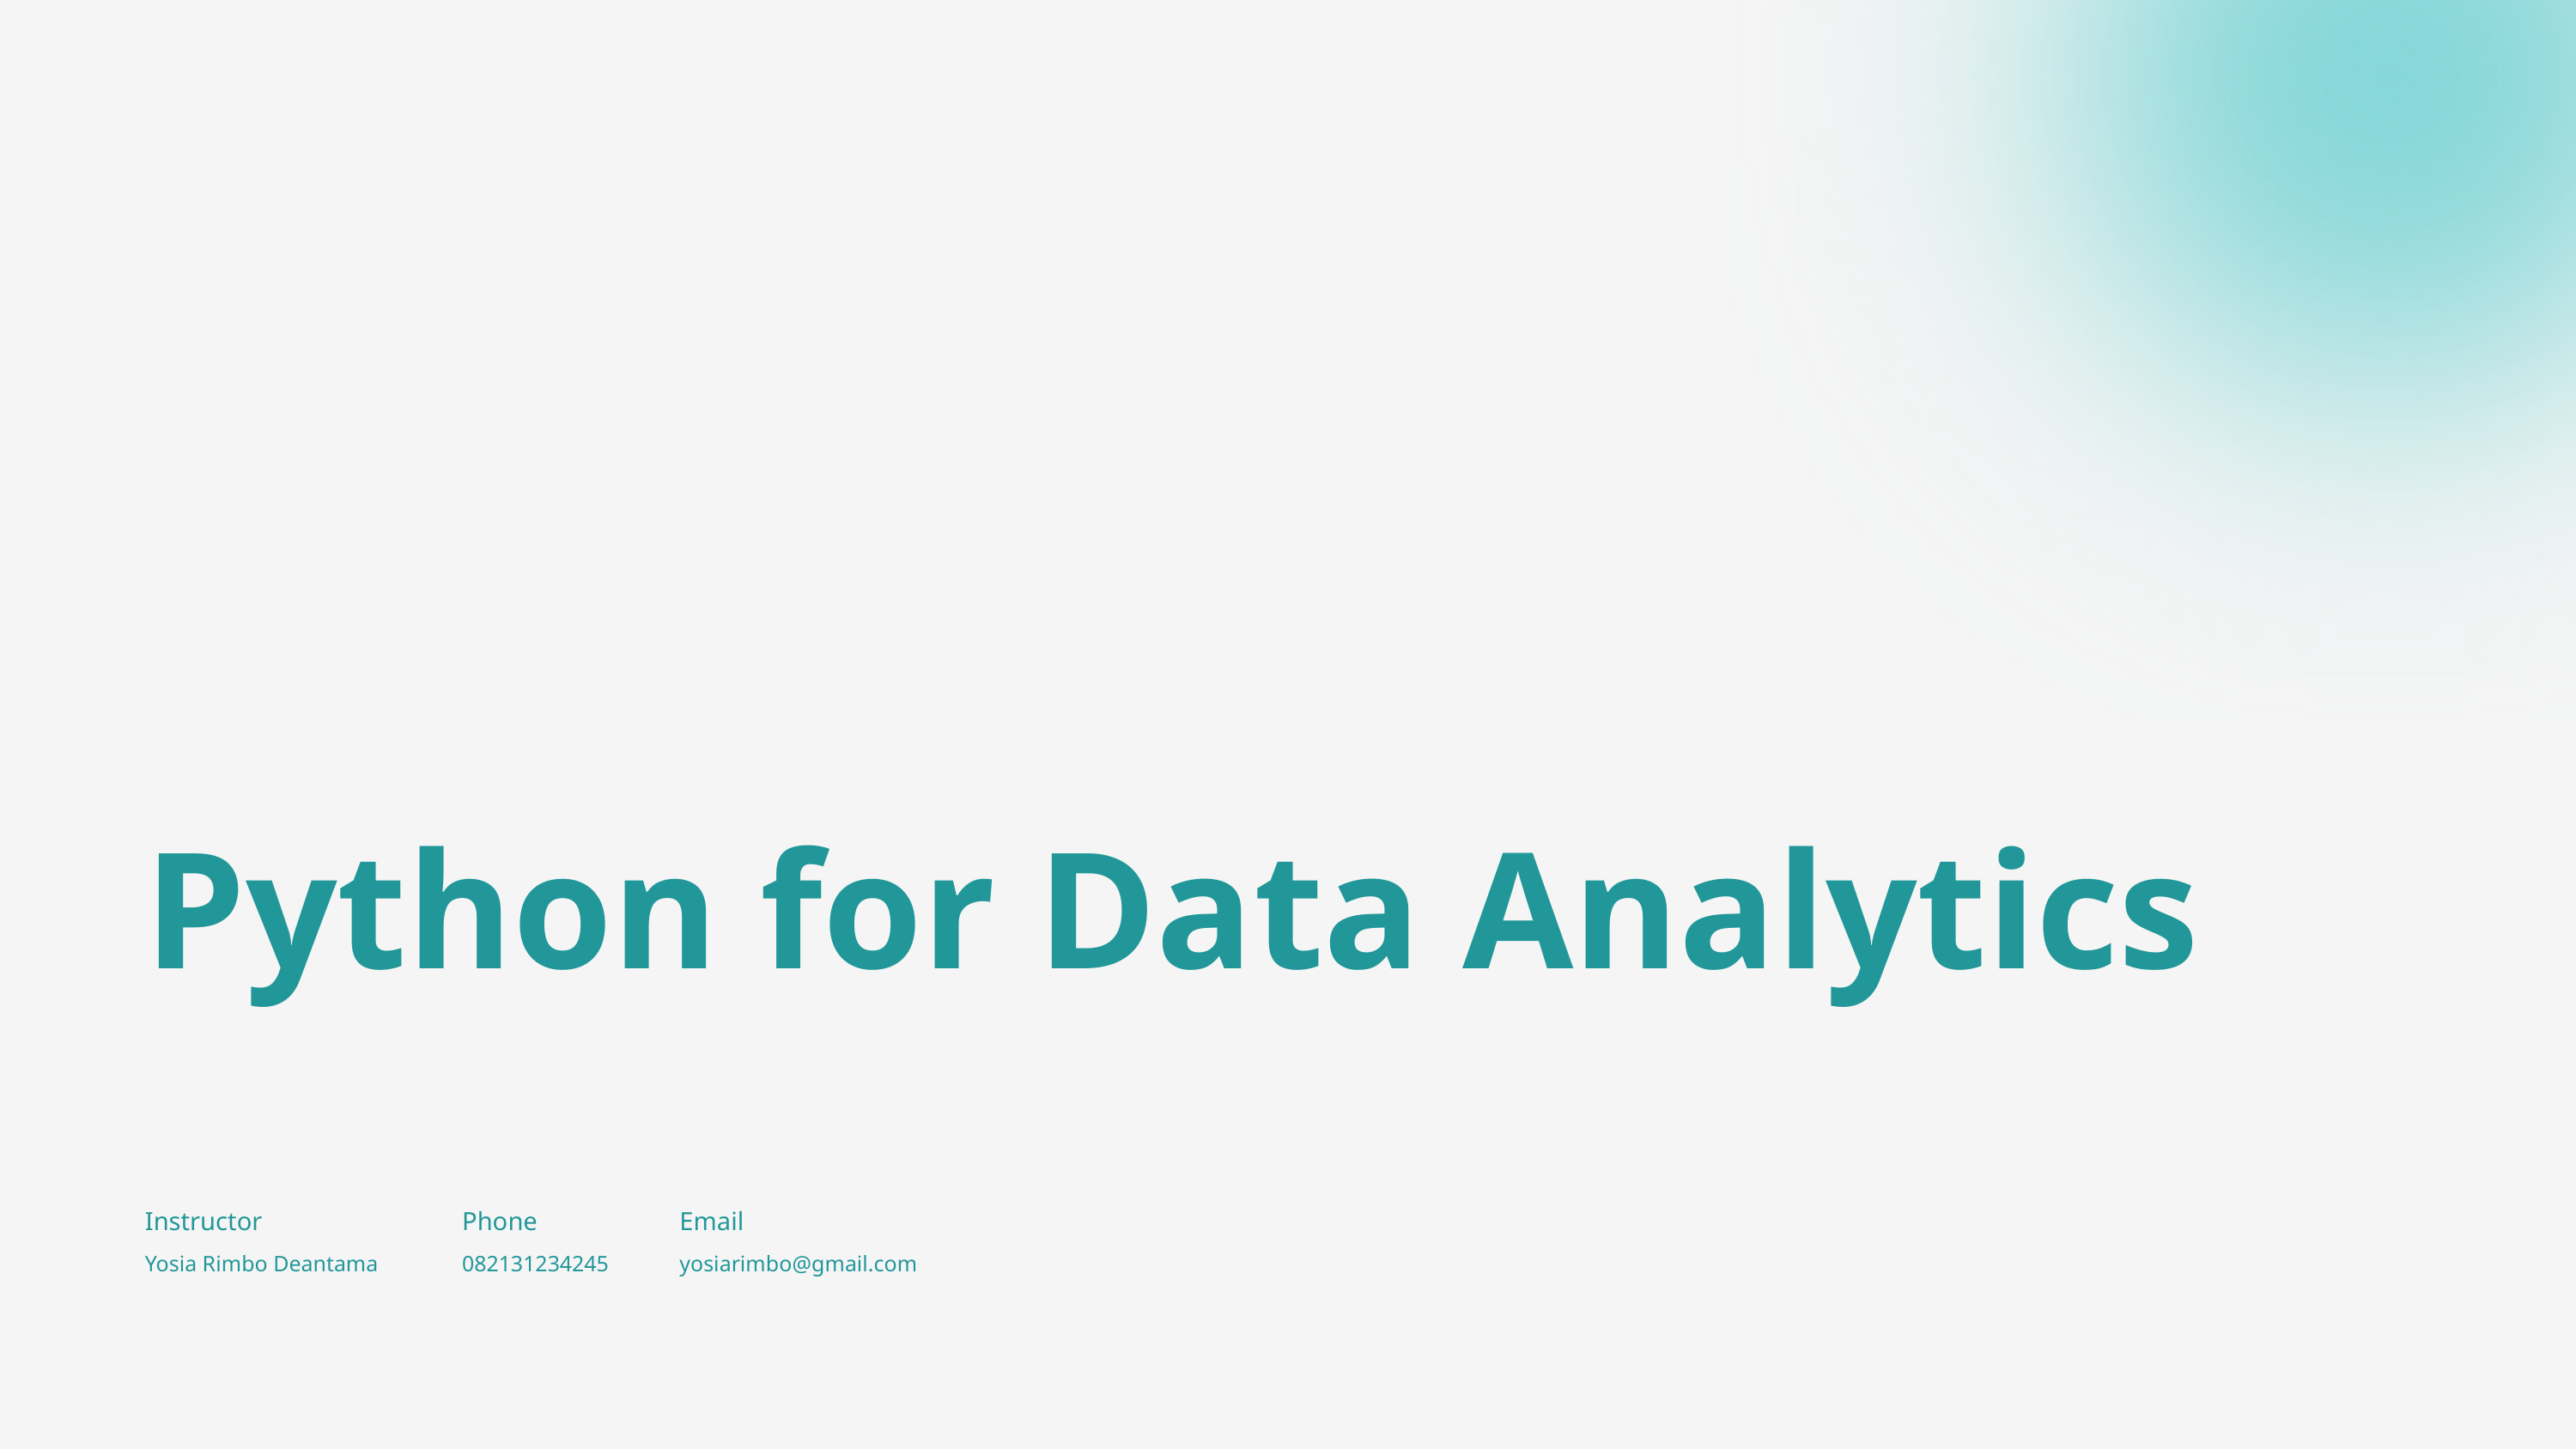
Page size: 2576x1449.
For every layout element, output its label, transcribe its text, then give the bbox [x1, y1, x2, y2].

text_box 082131234245 [462, 1246, 679, 1276]
text_box Email [679, 1200, 892, 1235]
text_box Yosia Rimbo Deantama [144, 1246, 407, 1276]
text_box [1725, 0, 2576, 724]
text_box Instructor [144, 1200, 293, 1235]
text_box Python for Data Analytics [144, 864, 2506, 1002]
text_box Phone [462, 1200, 675, 1235]
text_box yosiarimbo@gmail.com [679, 1246, 1075, 1276]
